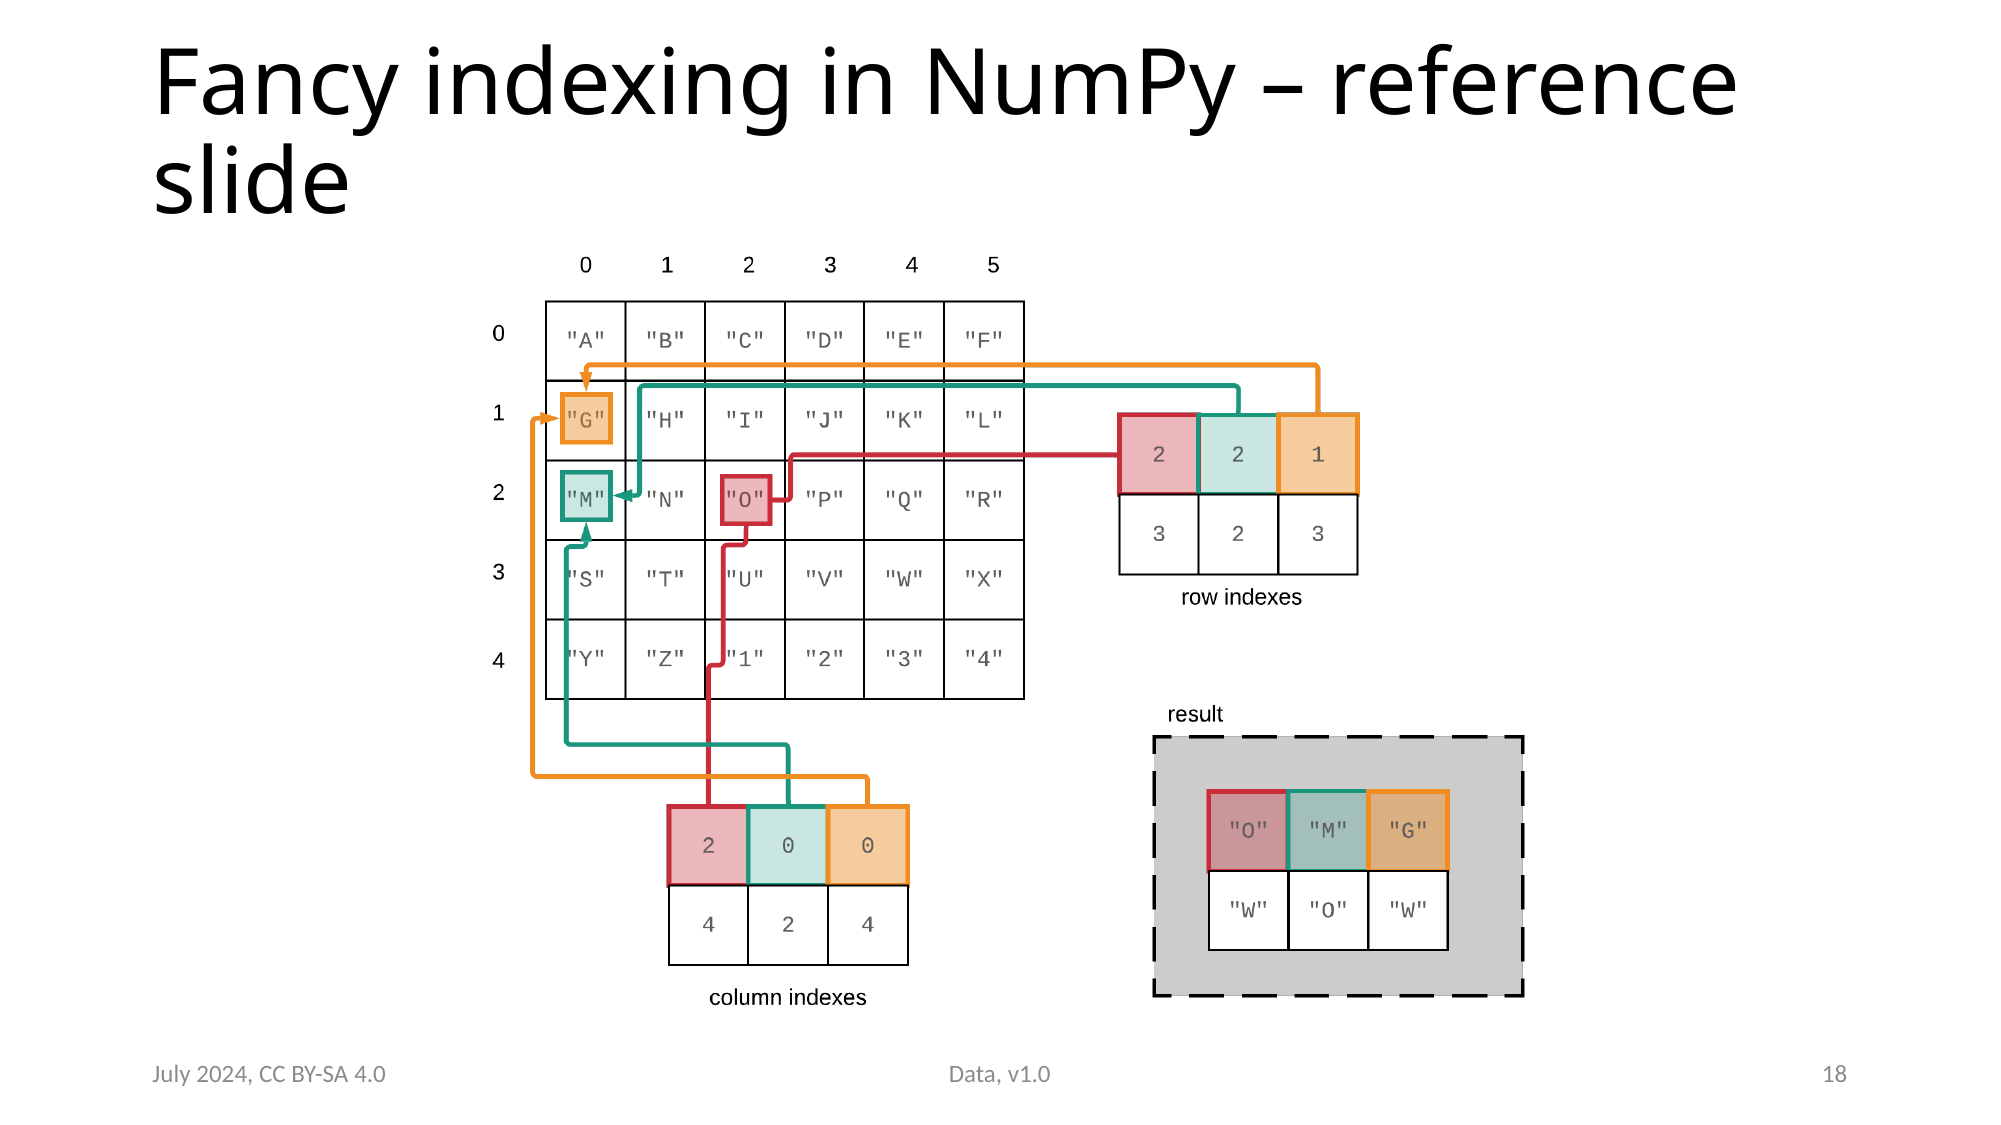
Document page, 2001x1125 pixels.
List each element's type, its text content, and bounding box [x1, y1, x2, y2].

picture [450, 219, 1550, 1058]
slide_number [137, 1042, 588, 1103]
title Fancy indexing in NumPy – reference slide [137, 59, 1863, 209]
footer Data, v1.0 [662, 1058, 1338, 1103]
slide_number 18 [1412, 1042, 1863, 1103]
